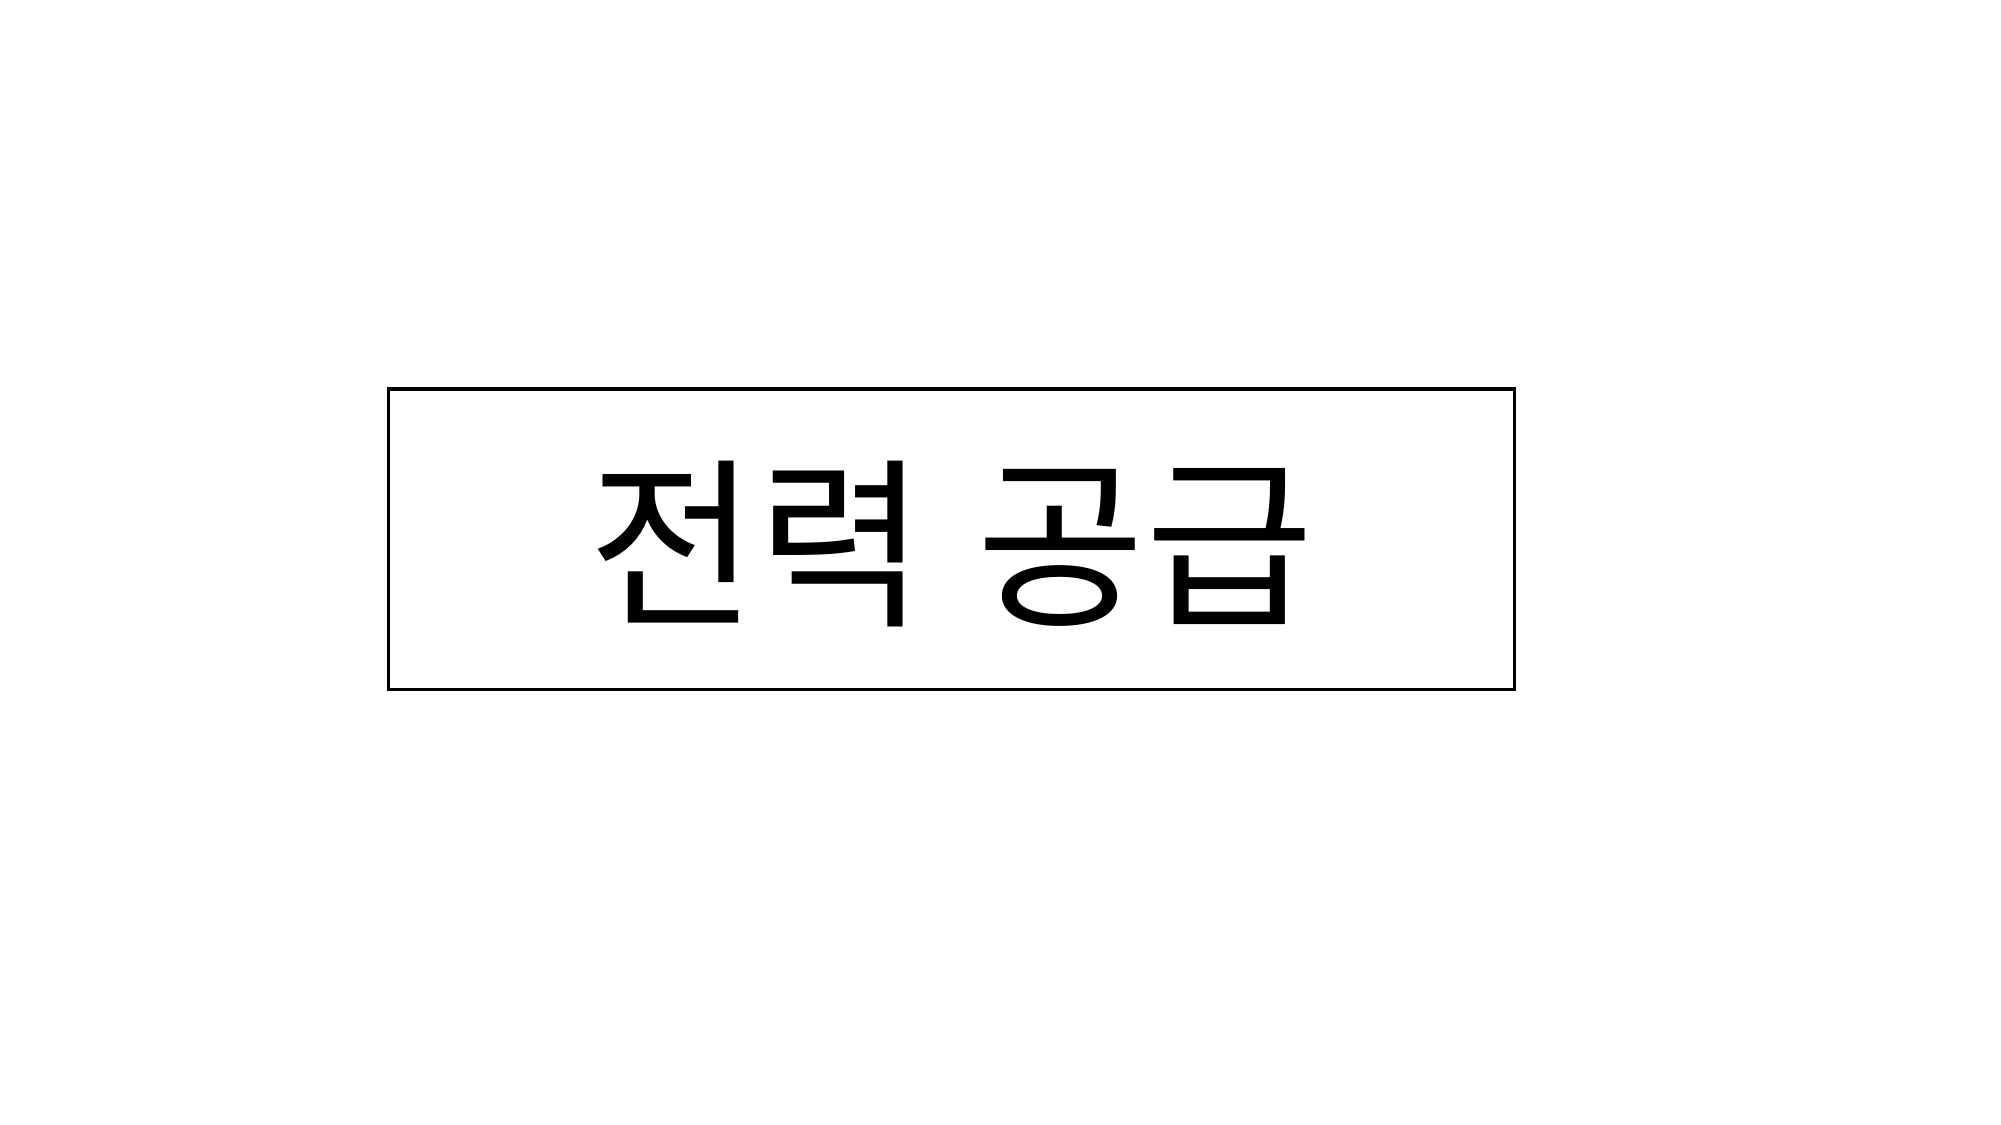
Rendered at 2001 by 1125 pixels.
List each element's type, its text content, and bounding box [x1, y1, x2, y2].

text_box 전력 공급 [387, 387, 1516, 691]
